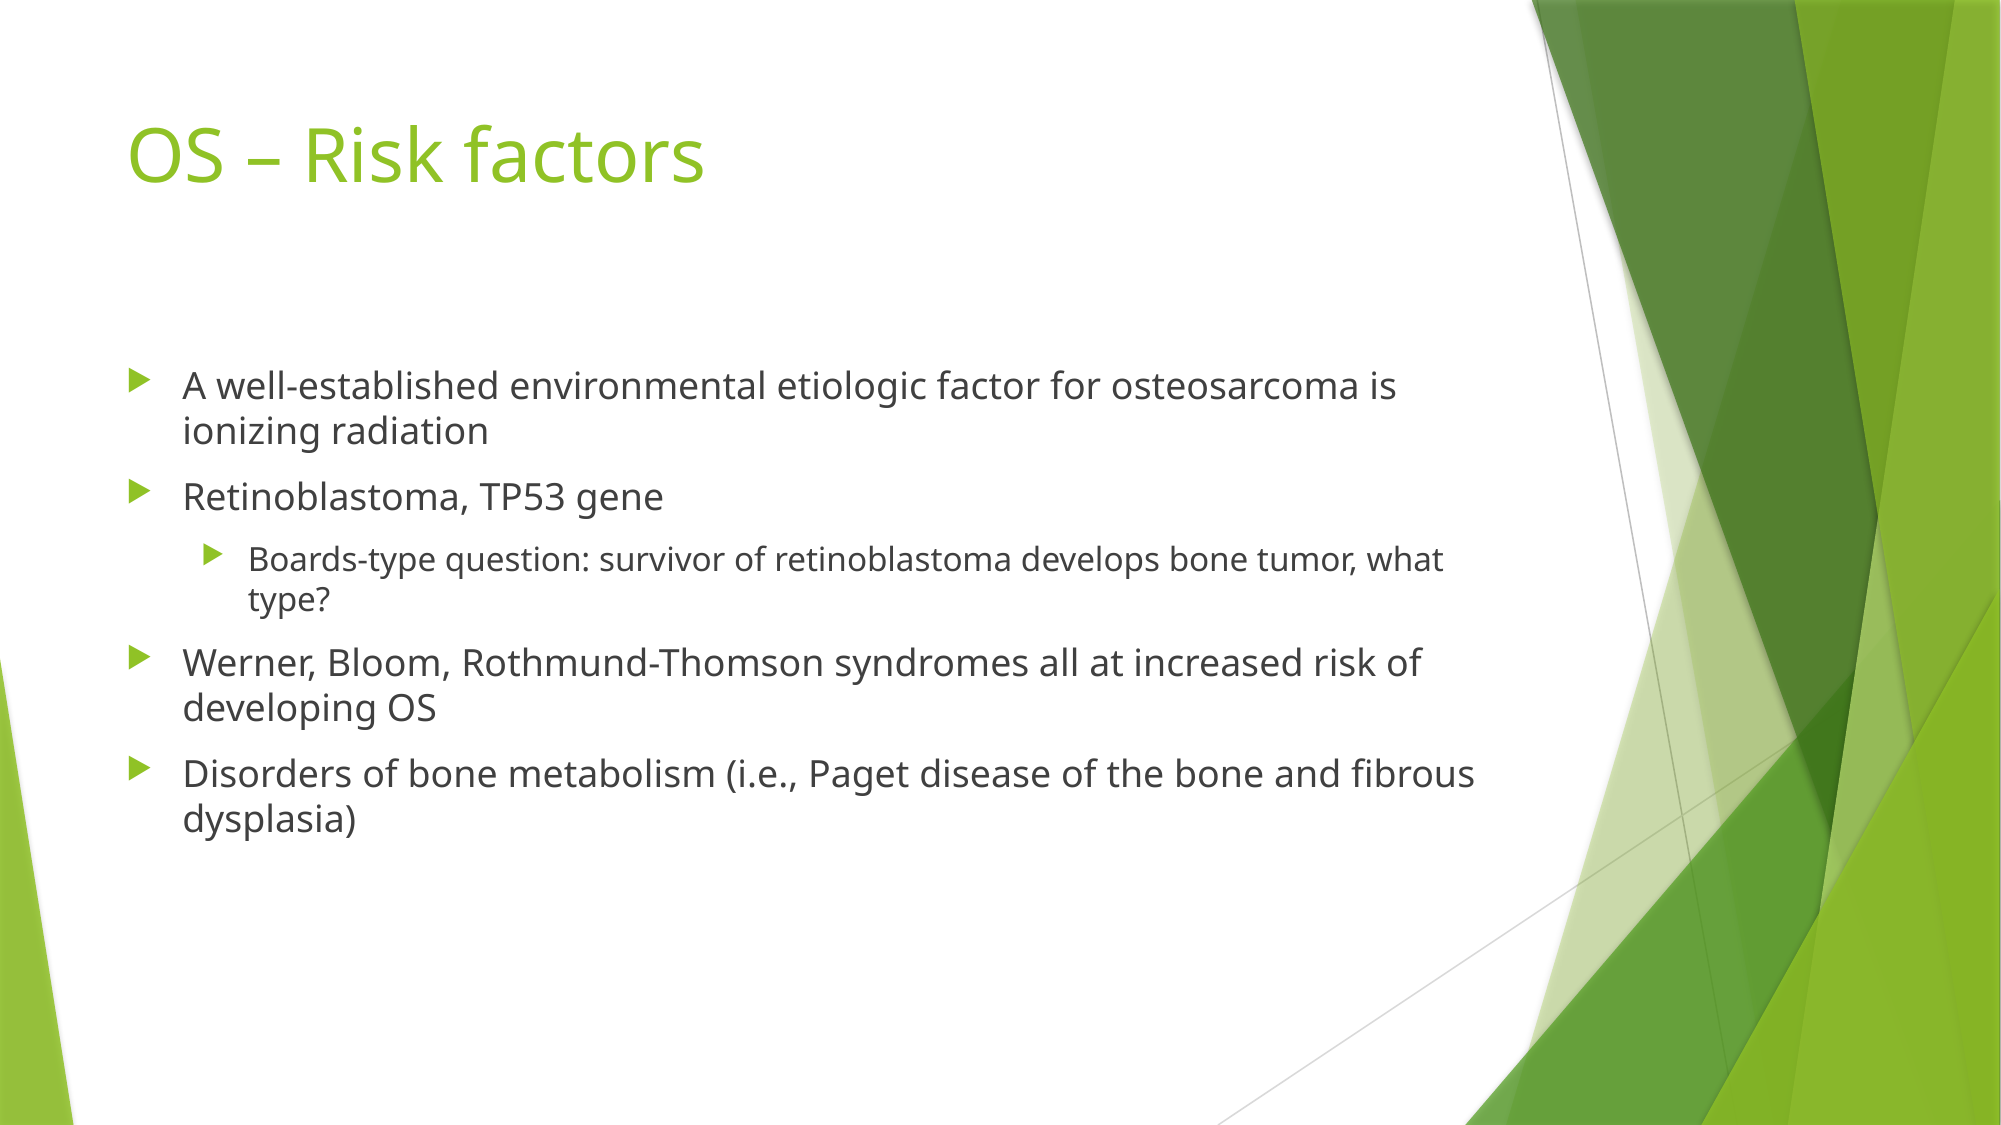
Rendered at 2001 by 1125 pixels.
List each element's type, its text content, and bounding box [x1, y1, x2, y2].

list A well-established environmental etiologic factor for osteosarcoma is ionizing radiation Retinoblastoma, TP53 gene Boards-type question: survivor of retinoblastoma develops bone tumor, what type? Werner, Bloom, Rothmund-Thomson syndromes all at increased risk of developing OS Disorders of bone metabolism (i.e., Paget disease of the bone and fibrous dysplasia) [111, 354, 1522, 992]
title OS – Risk factors [111, 99, 1522, 317]
